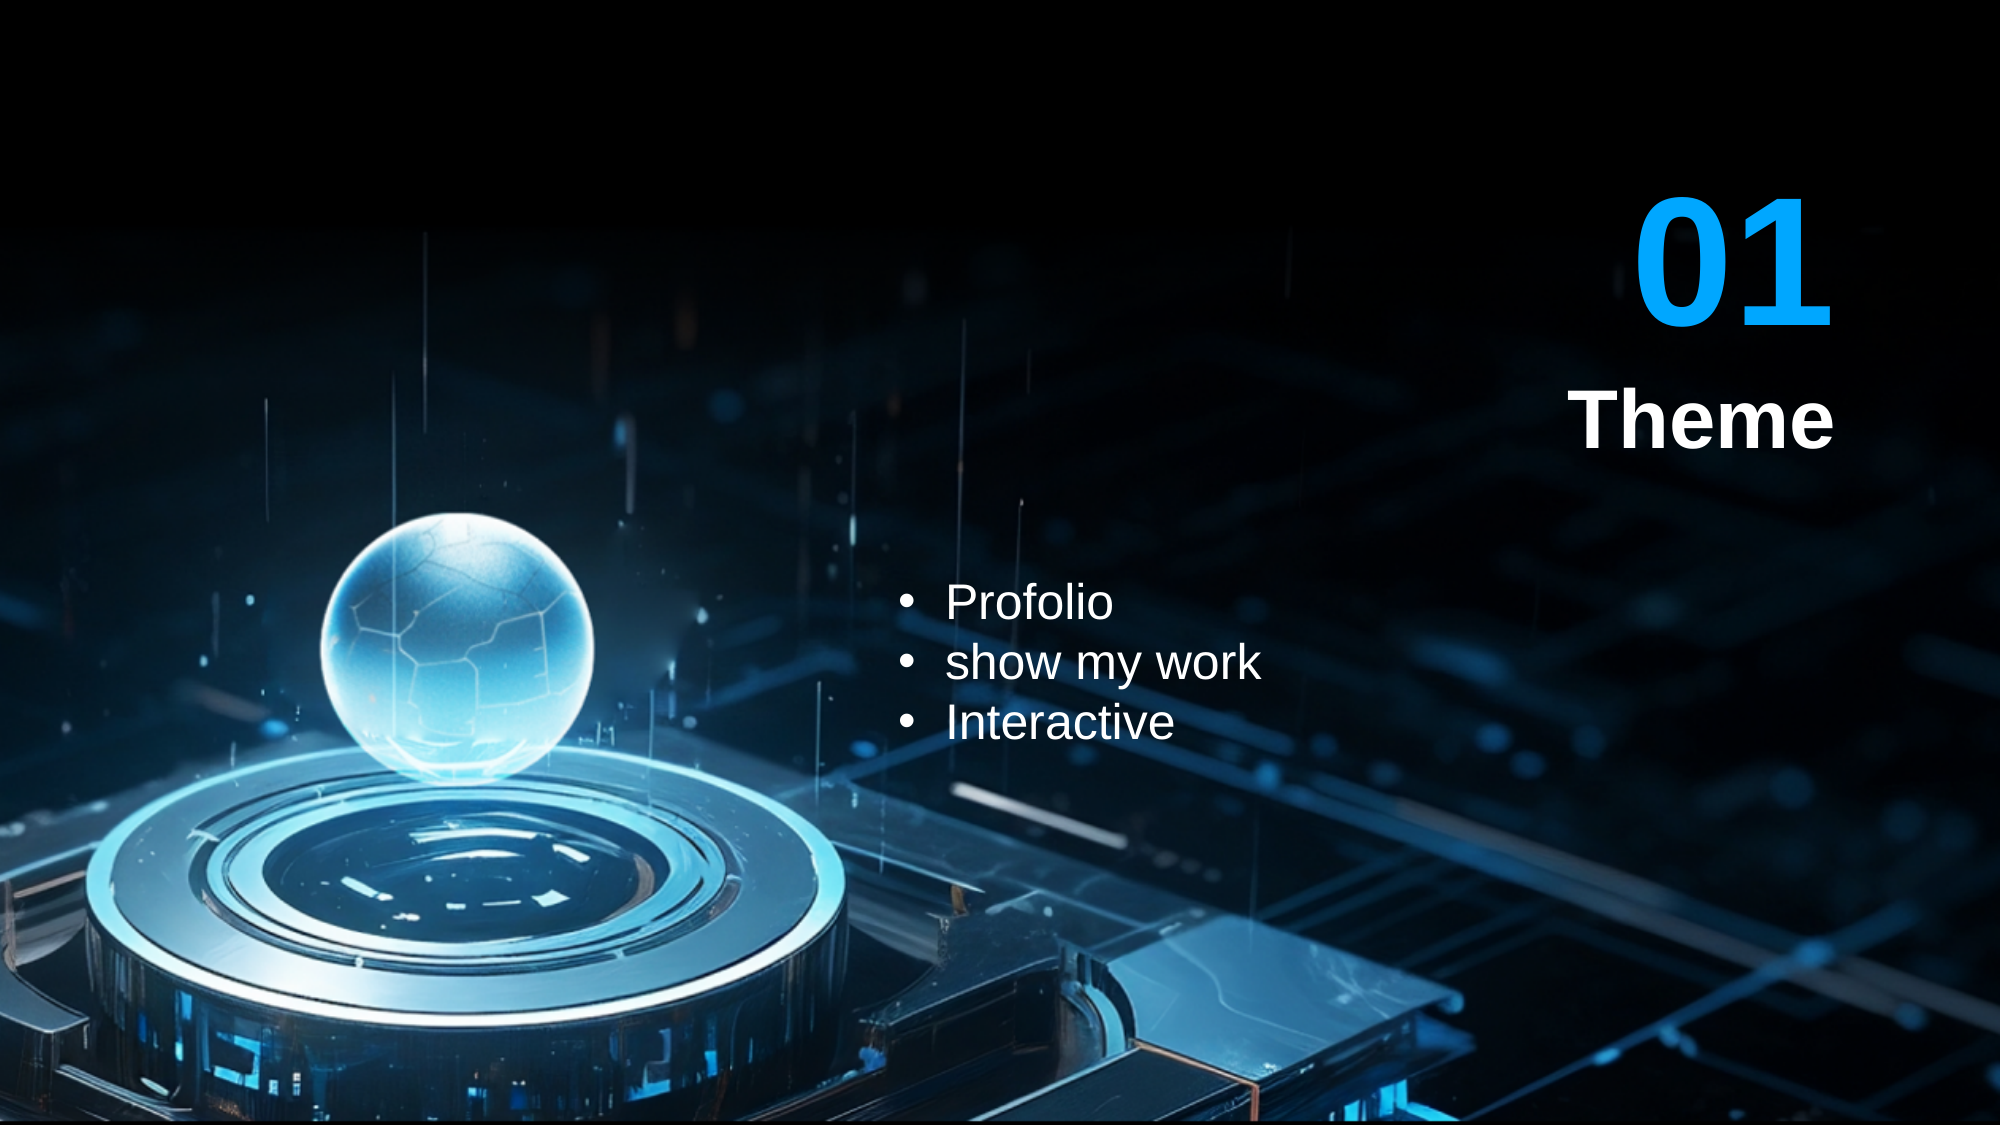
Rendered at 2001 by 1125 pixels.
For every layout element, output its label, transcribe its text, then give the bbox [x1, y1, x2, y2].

title Theme [335, 365, 1836, 683]
picture [0, 0, 2000, 1123]
list 01 [335, 131, 1836, 363]
text_box Profolio show my work Interactive [883, 562, 1384, 818]
